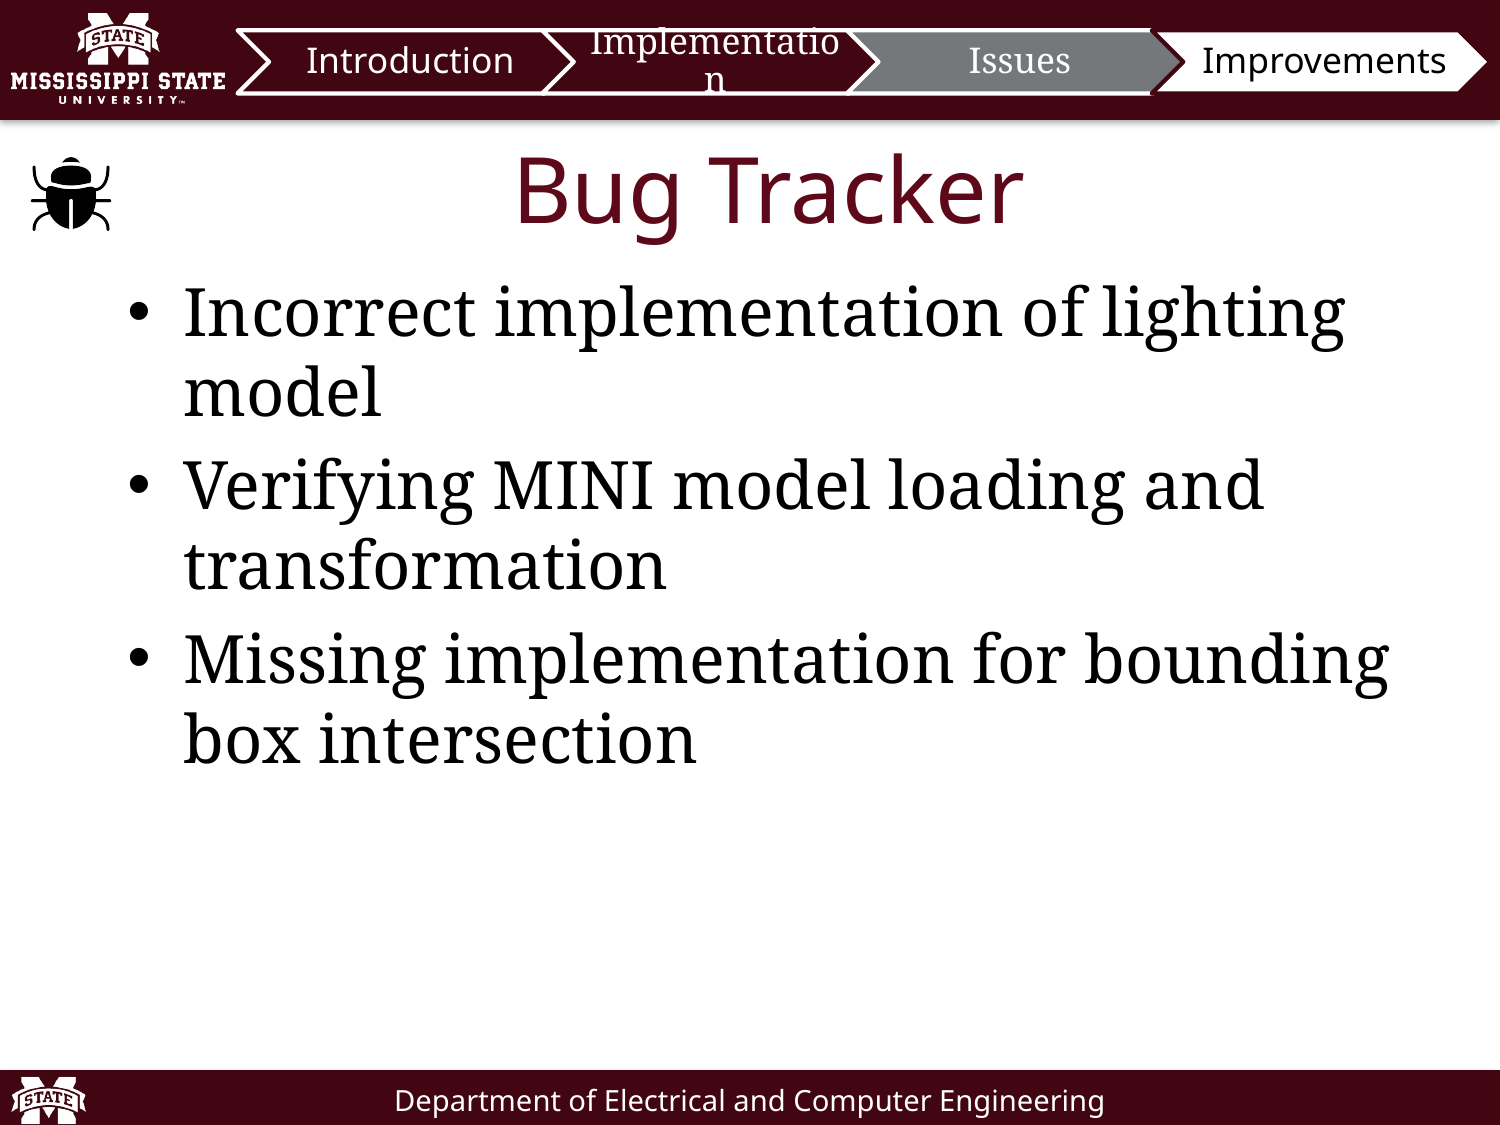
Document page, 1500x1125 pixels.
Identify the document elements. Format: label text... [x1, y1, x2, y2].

title Bug Tracker [112, 124, 1425, 233]
list Incorrect implementation of lighting model Verifying MINI model loading and transformation Missing implementation for bounding box intersection [112, 262, 1425, 911]
picture [11, 13, 225, 104]
picture [28, 151, 113, 236]
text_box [236, 30, 1492, 94]
